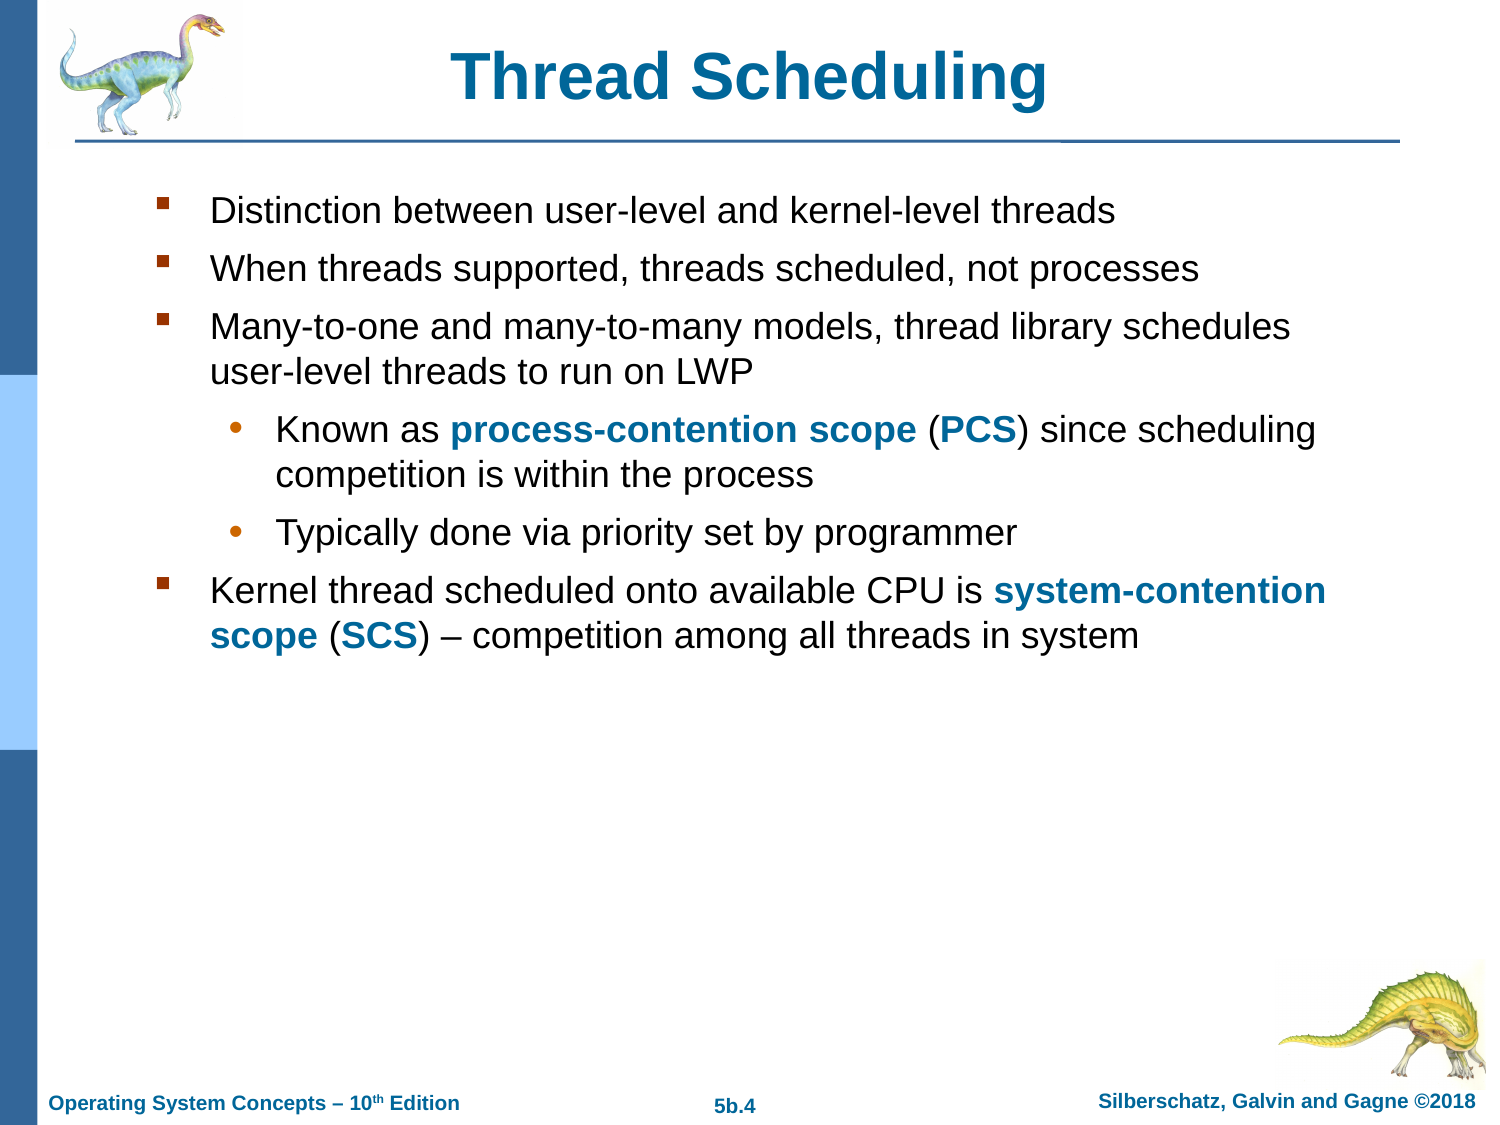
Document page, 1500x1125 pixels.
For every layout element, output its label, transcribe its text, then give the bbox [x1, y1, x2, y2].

picture [1275, 959, 1486, 1090]
picture [46, 0, 243, 149]
list Distinction between user-level and kernel-level threads When threads supported, threads scheduled, not processes Many-to-one and many-to-many models, thread library schedules user-level threads to run on LWP Known as process-contention scope (PCS) since scheduling competition is within the process Typically done via priority set by programmer Kernel thread scheduled onto available CPU is system-contention scope (SCS) – competition among all threads in system [138, 178, 1396, 764]
title Thread Scheduling [75, 18, 1425, 121]
